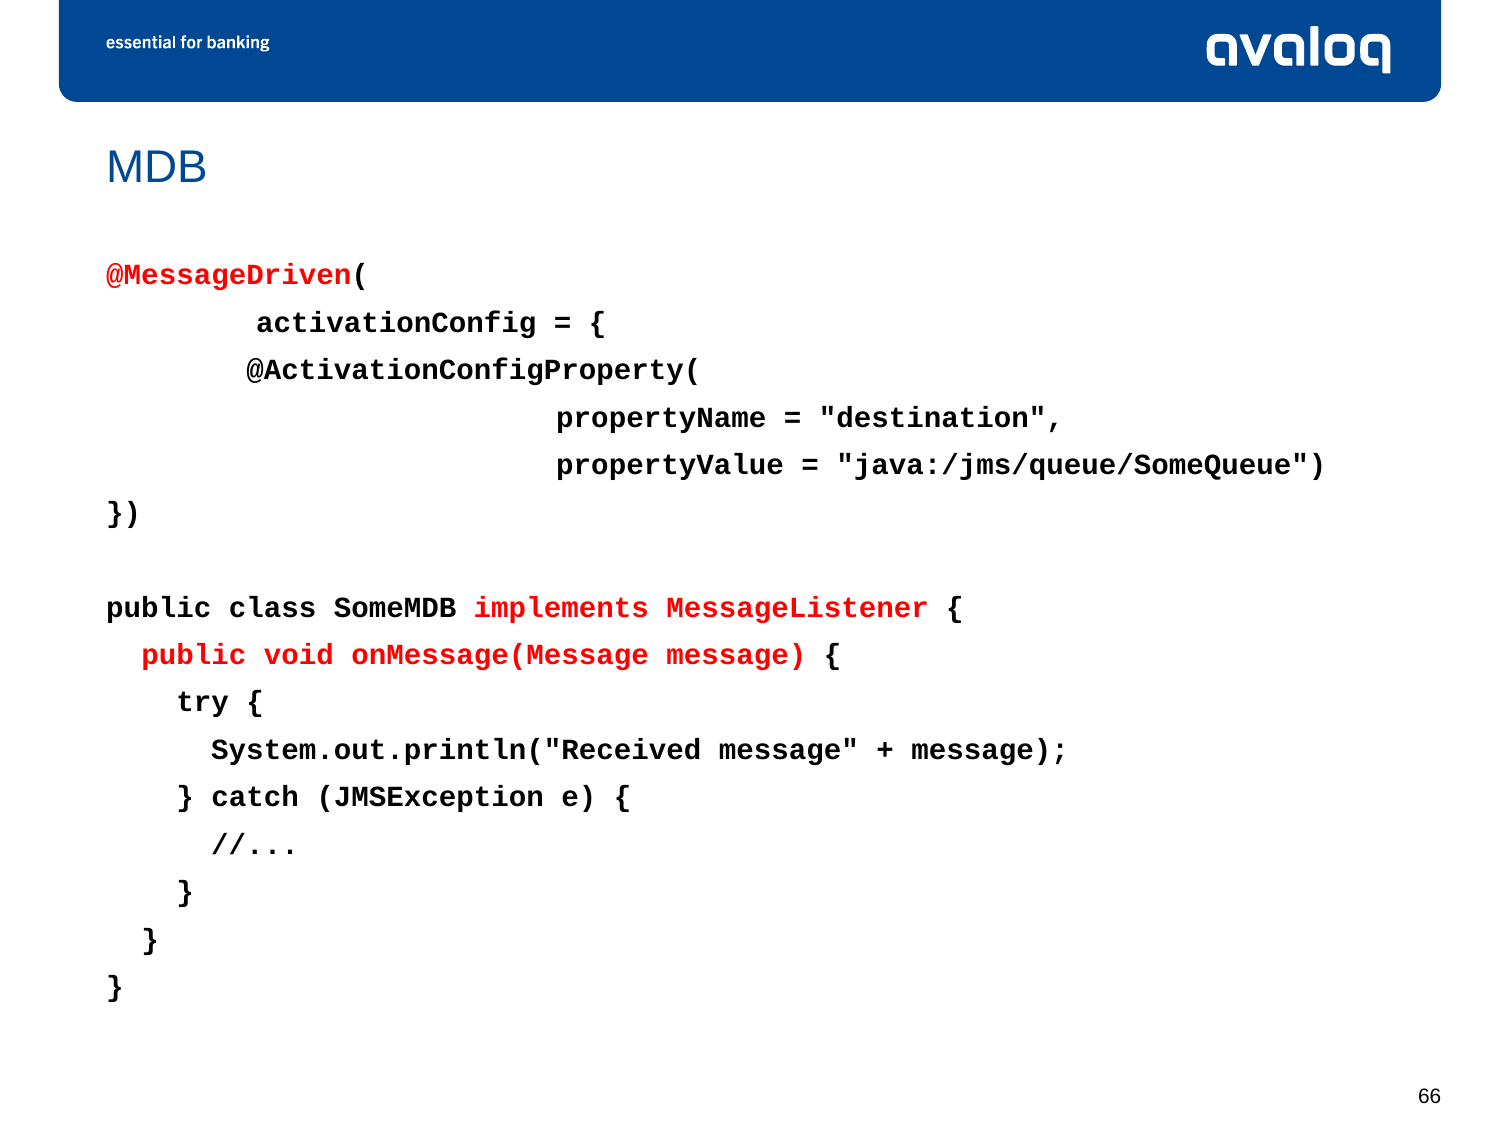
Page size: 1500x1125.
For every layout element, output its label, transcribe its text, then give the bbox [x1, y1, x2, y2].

slide_number 66 [1200, 1082, 1442, 1112]
list @MessageDriven( activationConfig = { @ActivationConfigProperty( propertyName = "destination", propertyValue = "java:/jms/queue/SomeQueue") }) public class SomeMDB implements MessageListener { public void onMessage(Message message) { try { System.out.println("Received message" + message); } catch (JMSException e) { //... } } } [105, 255, 1394, 1042]
title MDB [105, 142, 1394, 215]
